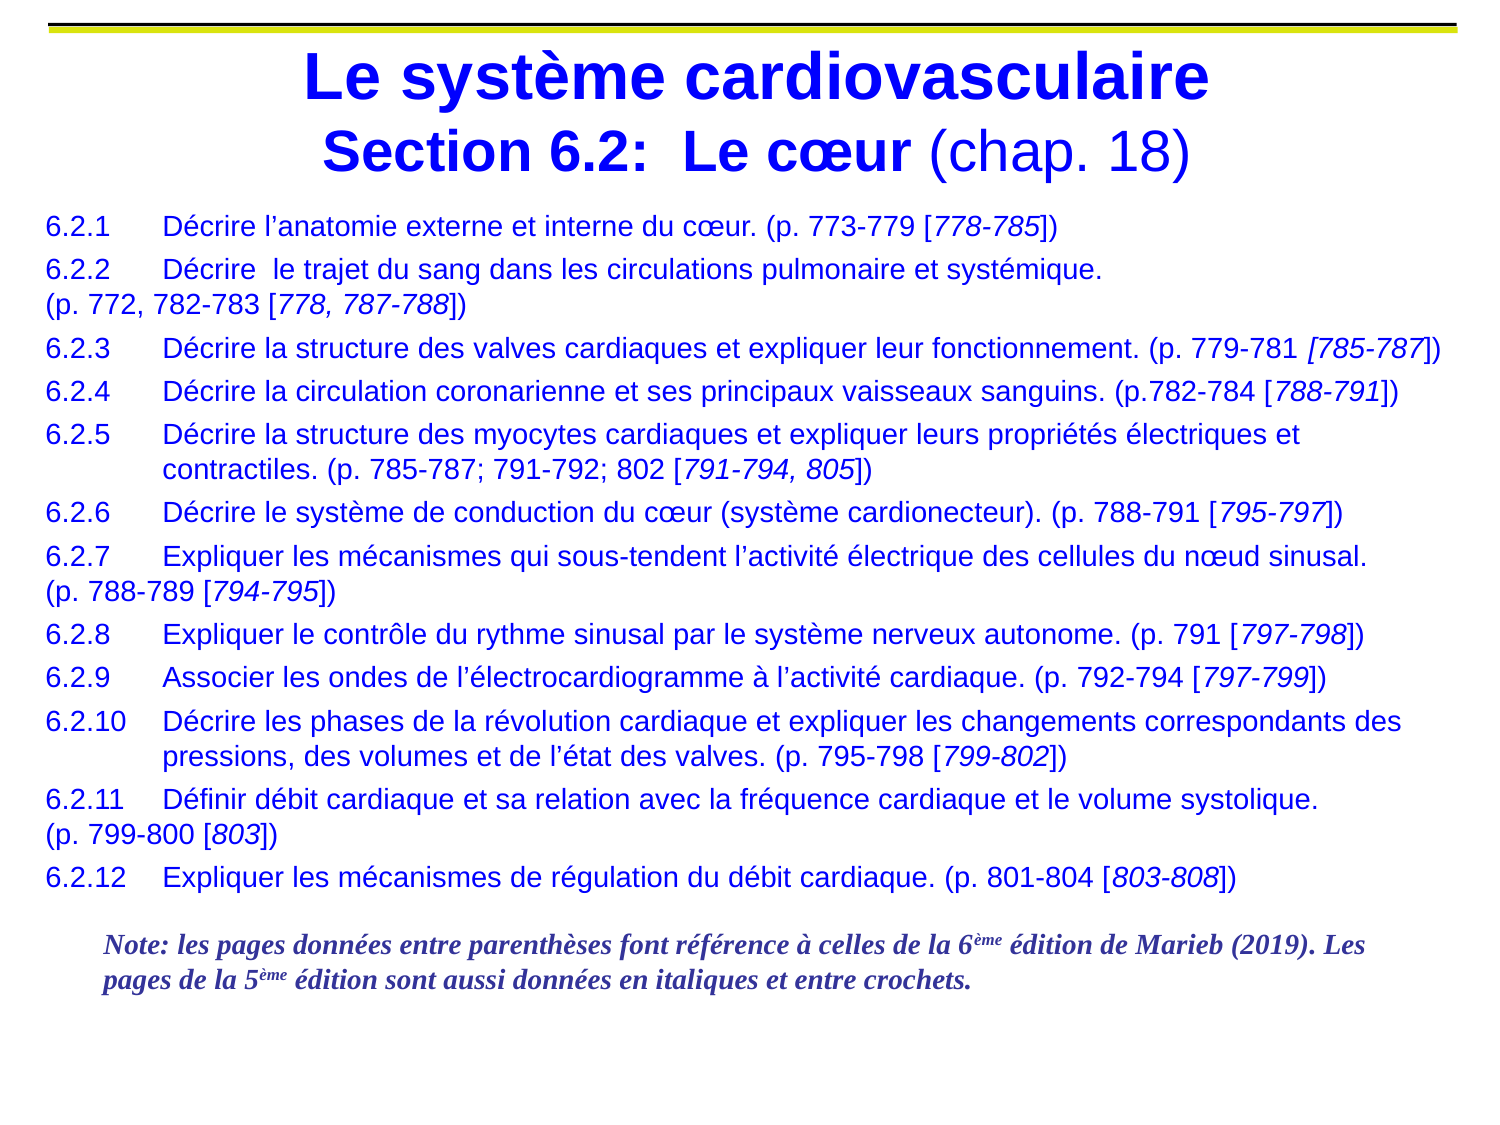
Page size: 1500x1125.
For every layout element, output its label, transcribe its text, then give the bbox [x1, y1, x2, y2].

text_box Note: les pages données entre parenthèses font référence à celles de la 6ème édition de Marieb (2019). Les pages de la 5ème édition sont aussi données en italiques et entre crochets. [103, 925, 1412, 996]
text_box Le système cardiovasculaire Section 6.2: Le cœur (chap. 18) [51, 25, 1464, 191]
text_box 6.2.1 Décrire l’anatomie externe et interne du cœur. (p. 773-779 [778-785]) 6.2.2 Décrire le trajet du sang dans les circulations pulmonaire et systémique. (p. 772, 782-783 [778, 787-788]) 6.2.3 Décrire la structure des valves cardiaques et expliquer leur fonctionnement. (p. 779-781 [785-787]) 6.2.4 Décrire la circulation coronarienne et ses principaux vaisseaux sanguins. (p.782-784 [788-791]) 6.2.5 Décrire la structure des myocytes cardiaques et expliquer leurs propriétés électriques et contractiles. (p. 785-787; 791-792; 802 [791-794, 805]) 6.2.6 Décrire le système de conduction du cœur (système cardionecteur). (p. 788-791 [795-797]) 6.2.7 Expliquer les mécanismes qui sous-tendent l’activité électrique des cellules du nœud sinusal. (p. 788-789 [794-795]) 6.2.8 Expliquer le contrôle du rythme sinusal par le système nerveux autonome. (p. 791 [797-798]) 6.2.9 Associer les ondes de l’électrocardiogramme à l’activité cardiaque. (p. 792-794 [797-799]) 6.2.10 Décrire les phases de la révolution cardiaque et expliquer les changements correspondants des pressions, des volumes et de l’état des valves. (p. 795-798 [799-802]) 6.2.11 Définir débit cardiaque et sa relation avec la fréquence cardiaque et le volume systolique. (p. 799-800 [803]) 6.2.12 Expliquer les mécanismes de régulation du débit cardiaque. (p. 801-804 [803-808]) [30, 200, 1470, 901]
